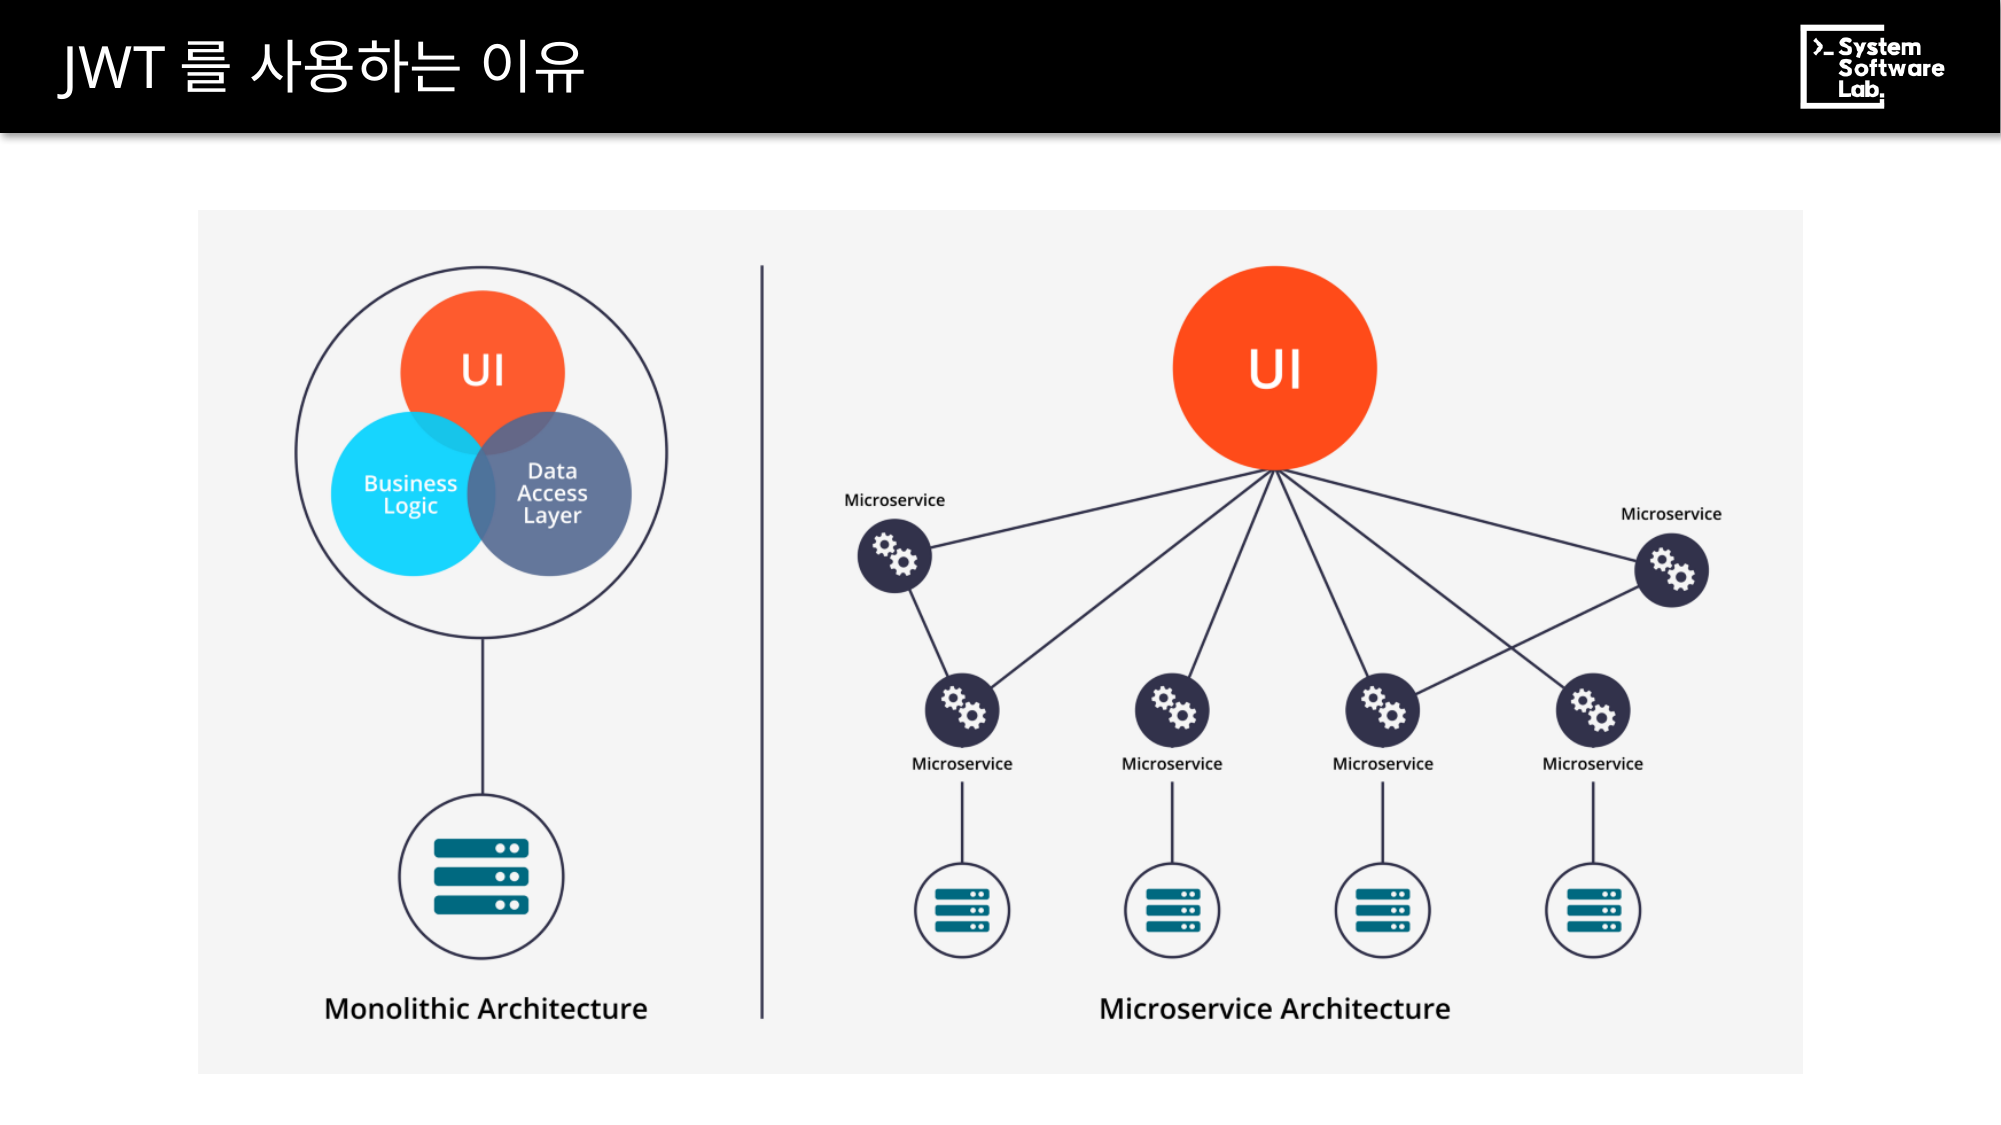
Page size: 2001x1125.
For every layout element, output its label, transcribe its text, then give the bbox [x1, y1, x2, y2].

picture [197, 209, 1803, 1074]
title JWT를 사용하는 이유 [47, 20, 1929, 110]
picture [1790, 12, 1953, 118]
